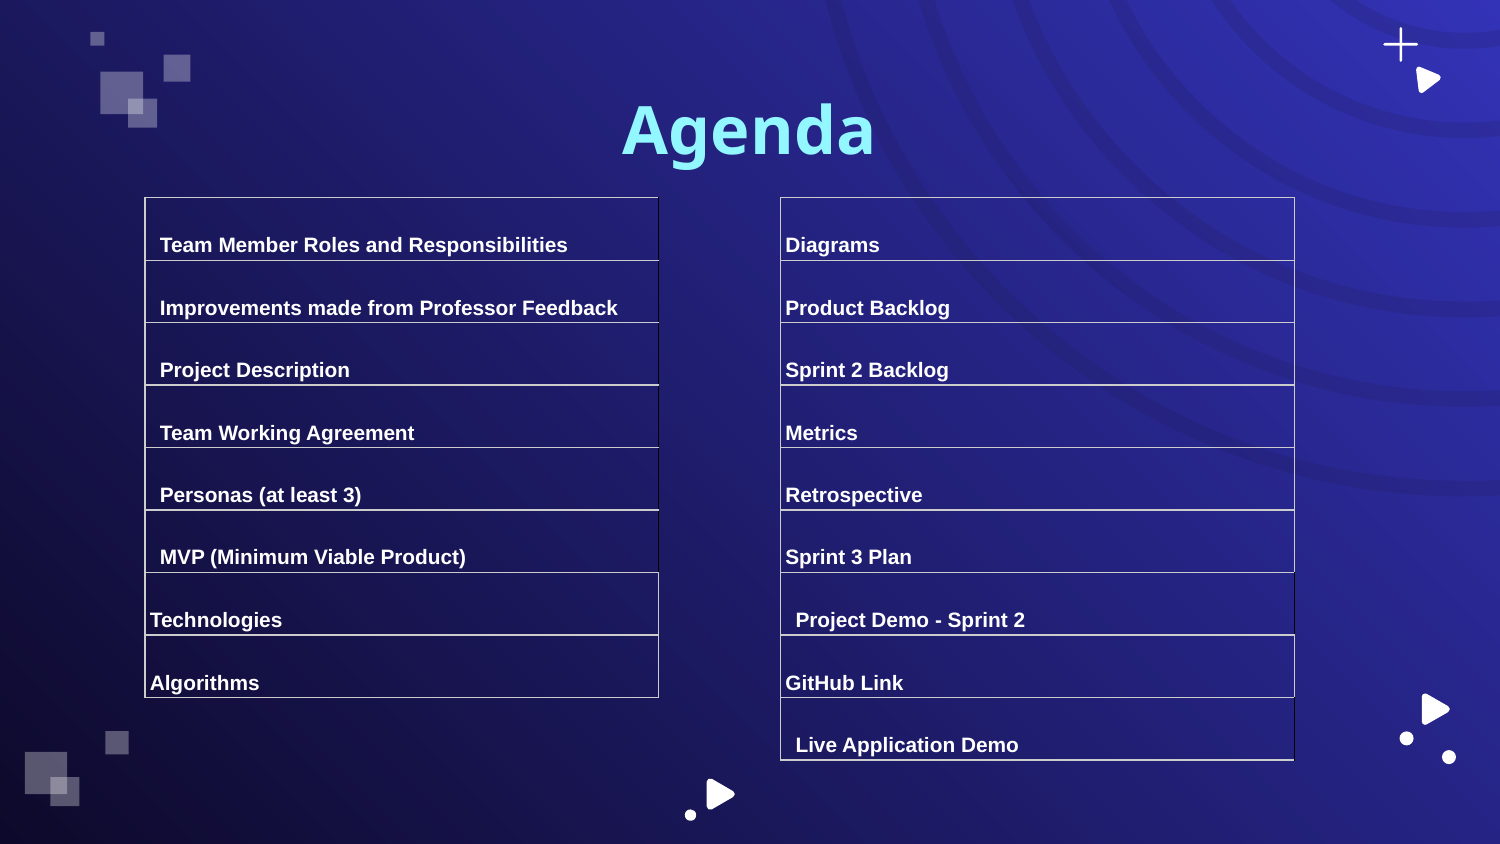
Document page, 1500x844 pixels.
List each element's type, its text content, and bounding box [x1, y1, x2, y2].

table_cell Metrics [781, 386, 1294, 447]
table_cell GitHub Link [781, 636, 1294, 697]
table_cell Personas (at least 3) [146, 448, 658, 509]
table_cell Product Backlog [781, 261, 1294, 322]
table_cell Team Working Agreement [146, 386, 658, 447]
table_cell Sprint 2 Backlog [781, 323, 1294, 384]
table_header Team Member Roles and Responsibilities [146, 198, 658, 260]
table_cell Technologies [146, 573, 658, 634]
table_cell MVP (Minimum Viable Product) [146, 511, 658, 572]
table_cell Algorithms [146, 636, 658, 697]
table_header Diagrams [781, 198, 1294, 260]
table_cell Sprint 3 Plan [781, 511, 1294, 572]
table_cell Improvements made from Professor Feedback [146, 261, 658, 322]
table_cell Project Description [146, 323, 658, 384]
title Agenda [118, 88, 1382, 167]
table_cell Retrospective [781, 448, 1294, 509]
table_cell Project Demo - Sprint 2 [781, 573, 1294, 634]
table_cell Live Application Demo [781, 698, 1294, 759]
